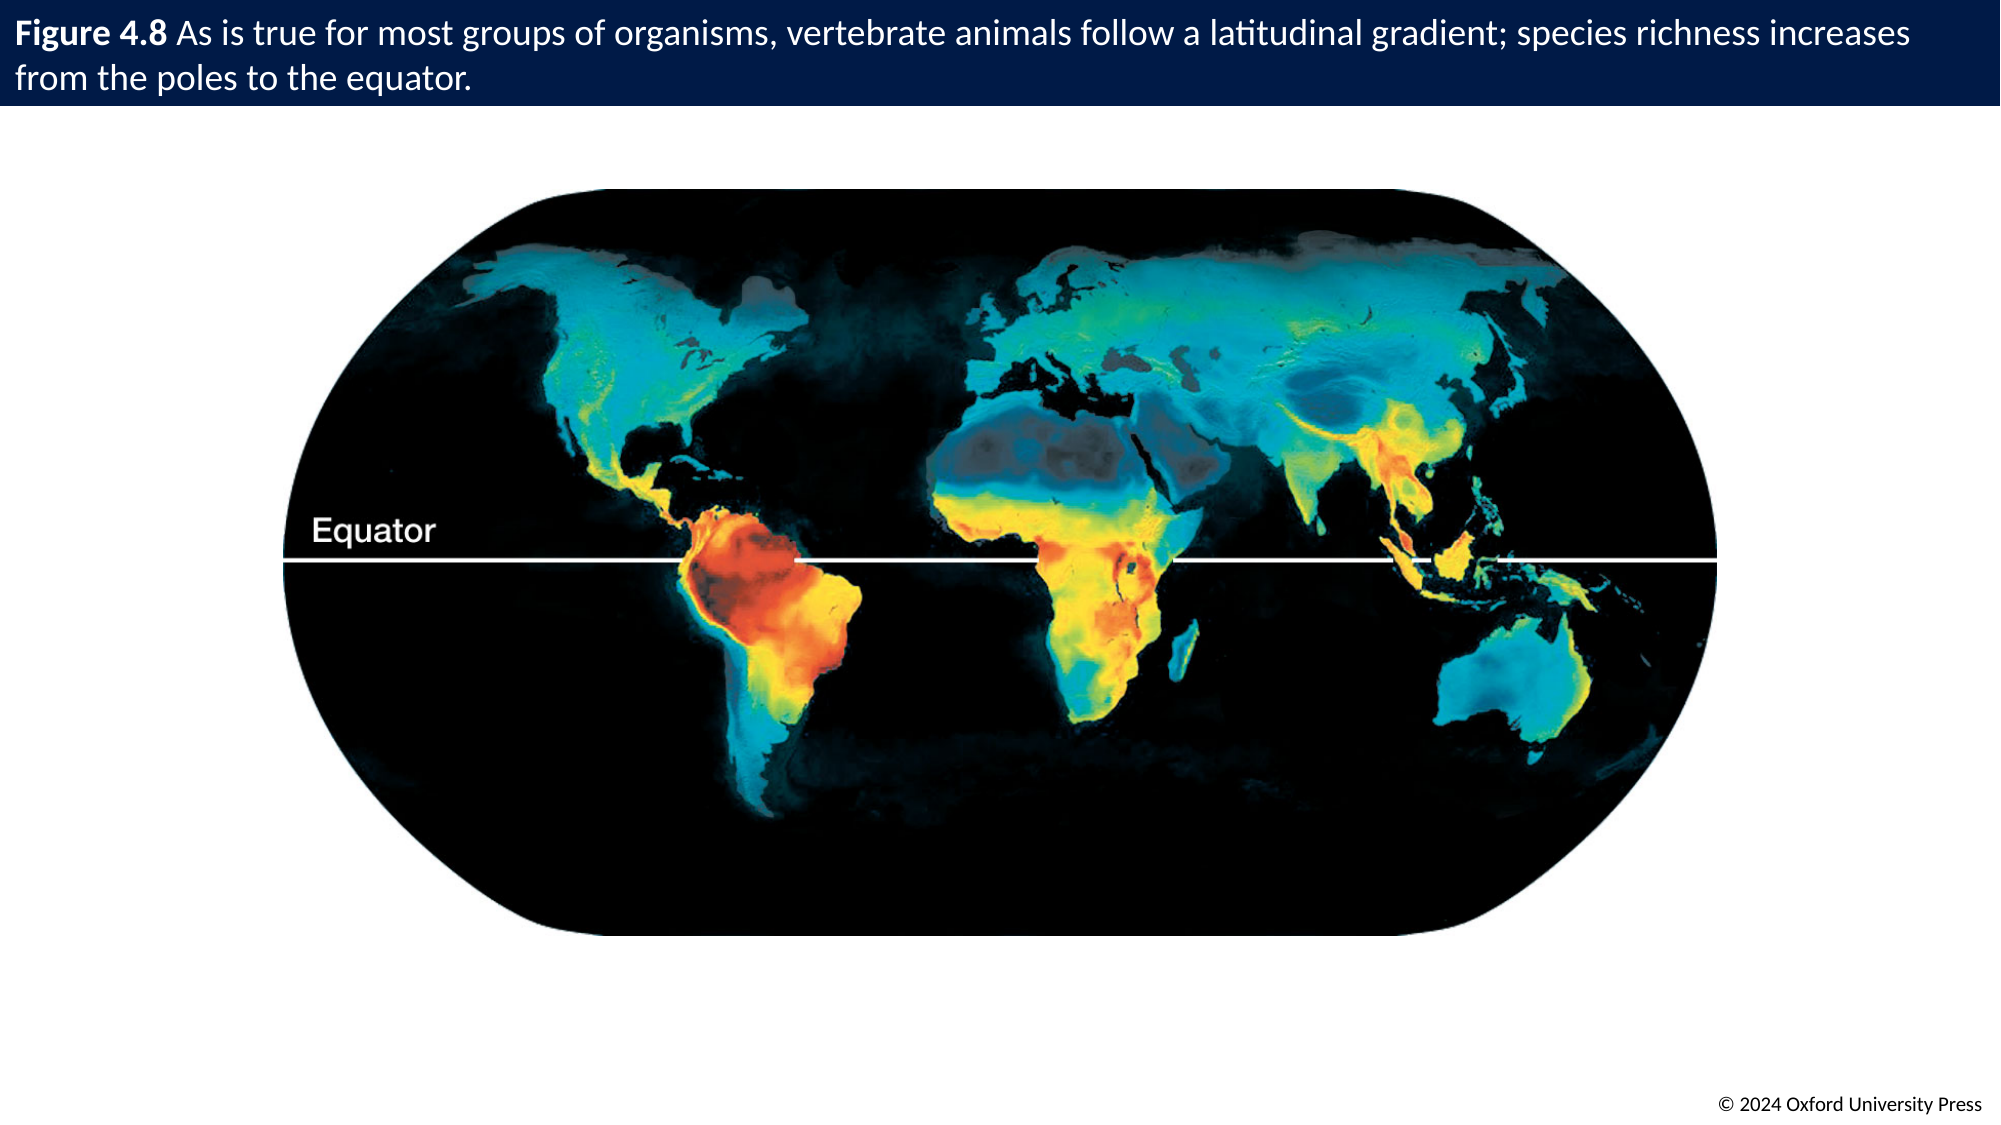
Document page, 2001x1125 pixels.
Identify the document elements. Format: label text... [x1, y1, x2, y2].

title Figure 4.8 As is true for most groups of organisms, vertebrate animals follow a latitudinal gradient; species richness increases from the poles to the equator. [0, 0, 2000, 106]
picture [282, 189, 1718, 936]
